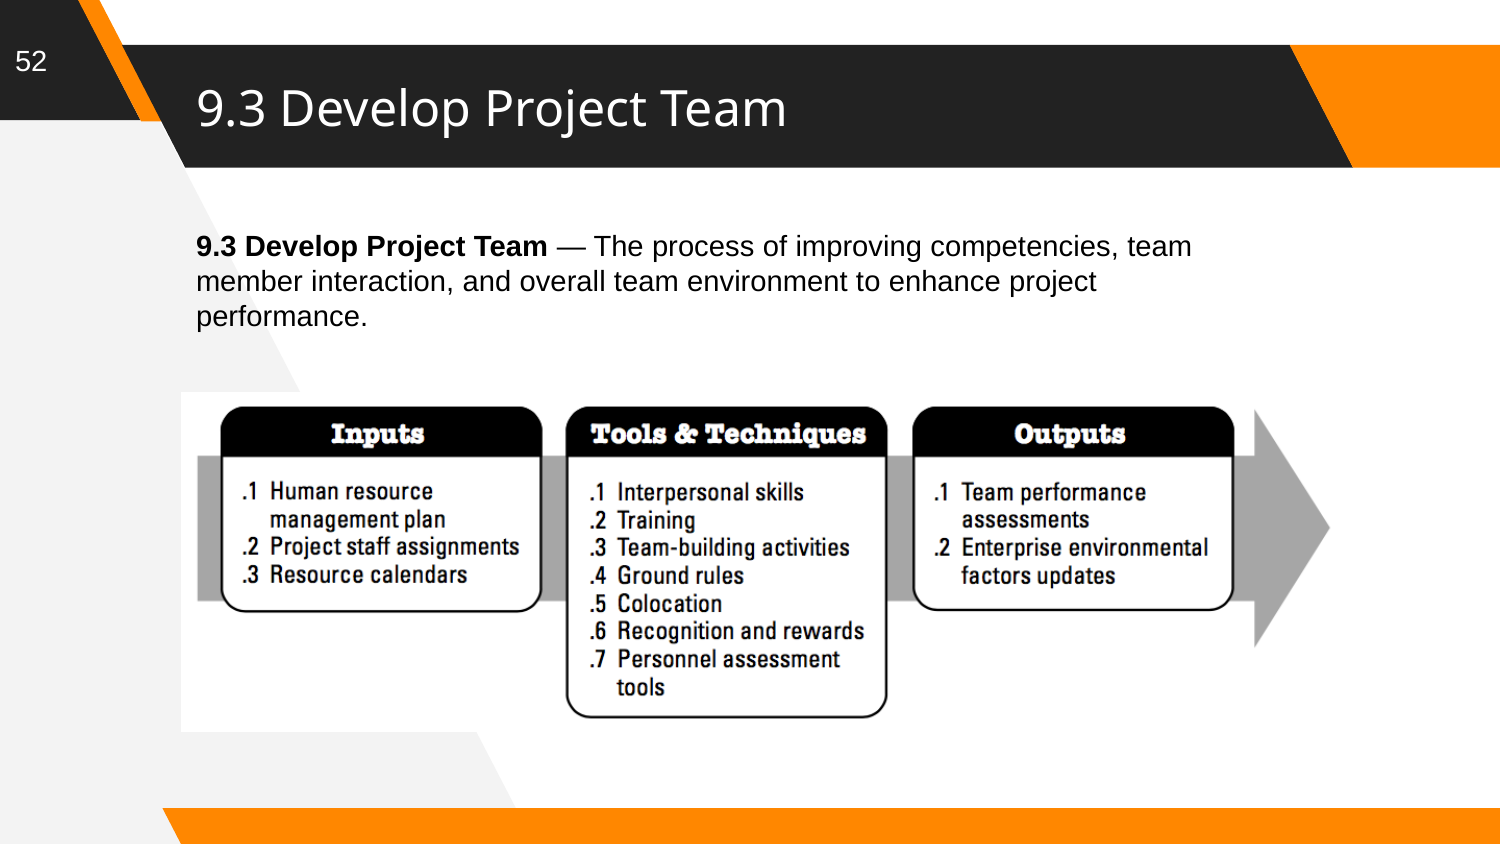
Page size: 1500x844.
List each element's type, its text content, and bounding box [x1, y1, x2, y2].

slide_number 52 [0, 0, 98, 121]
picture [180, 392, 1349, 733]
title 9.3 Develop Project Team [181, 45, 1285, 169]
text_box 9.3 Develop Project Team — The process of improving competencies, team member interaction, and overall team environment to enhance project performance. [181, 219, 1285, 340]
